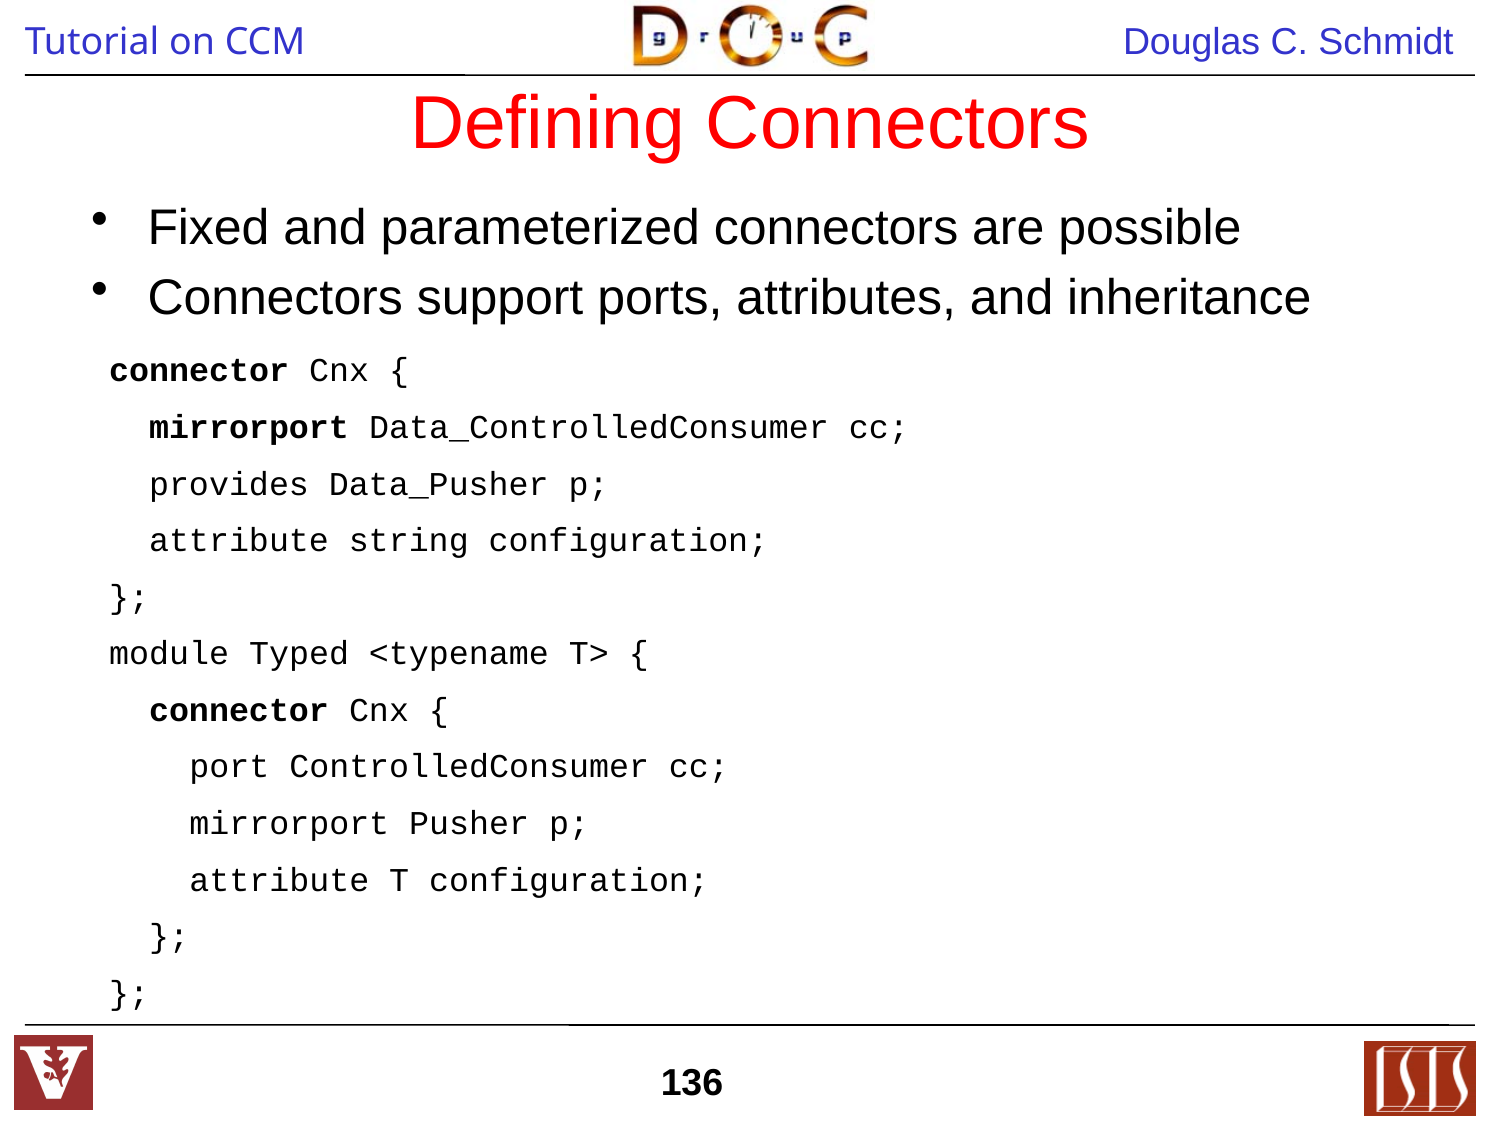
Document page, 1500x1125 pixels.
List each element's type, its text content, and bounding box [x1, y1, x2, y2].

picture [624, 0, 875, 71]
list Fixed and parameterized connectors are possible Connectors support ports, attributes, and inheritance [76, 186, 1433, 378]
text_box connector Cnx { mirrorport Data_ControlledConsumer cc; provides Data_Pusher p; attribute string configuration; }; module Typed <typename T> { connector Cnx { port ControlledConsumer cc; mirrorport Pusher p; attribute T configuration; }; }; [94, 341, 1500, 979]
text_box [37, 195, 1475, 996]
picture [14, 1035, 93, 1110]
title Defining Connectors [24, 87, 1476, 151]
picture [1364, 1041, 1476, 1116]
